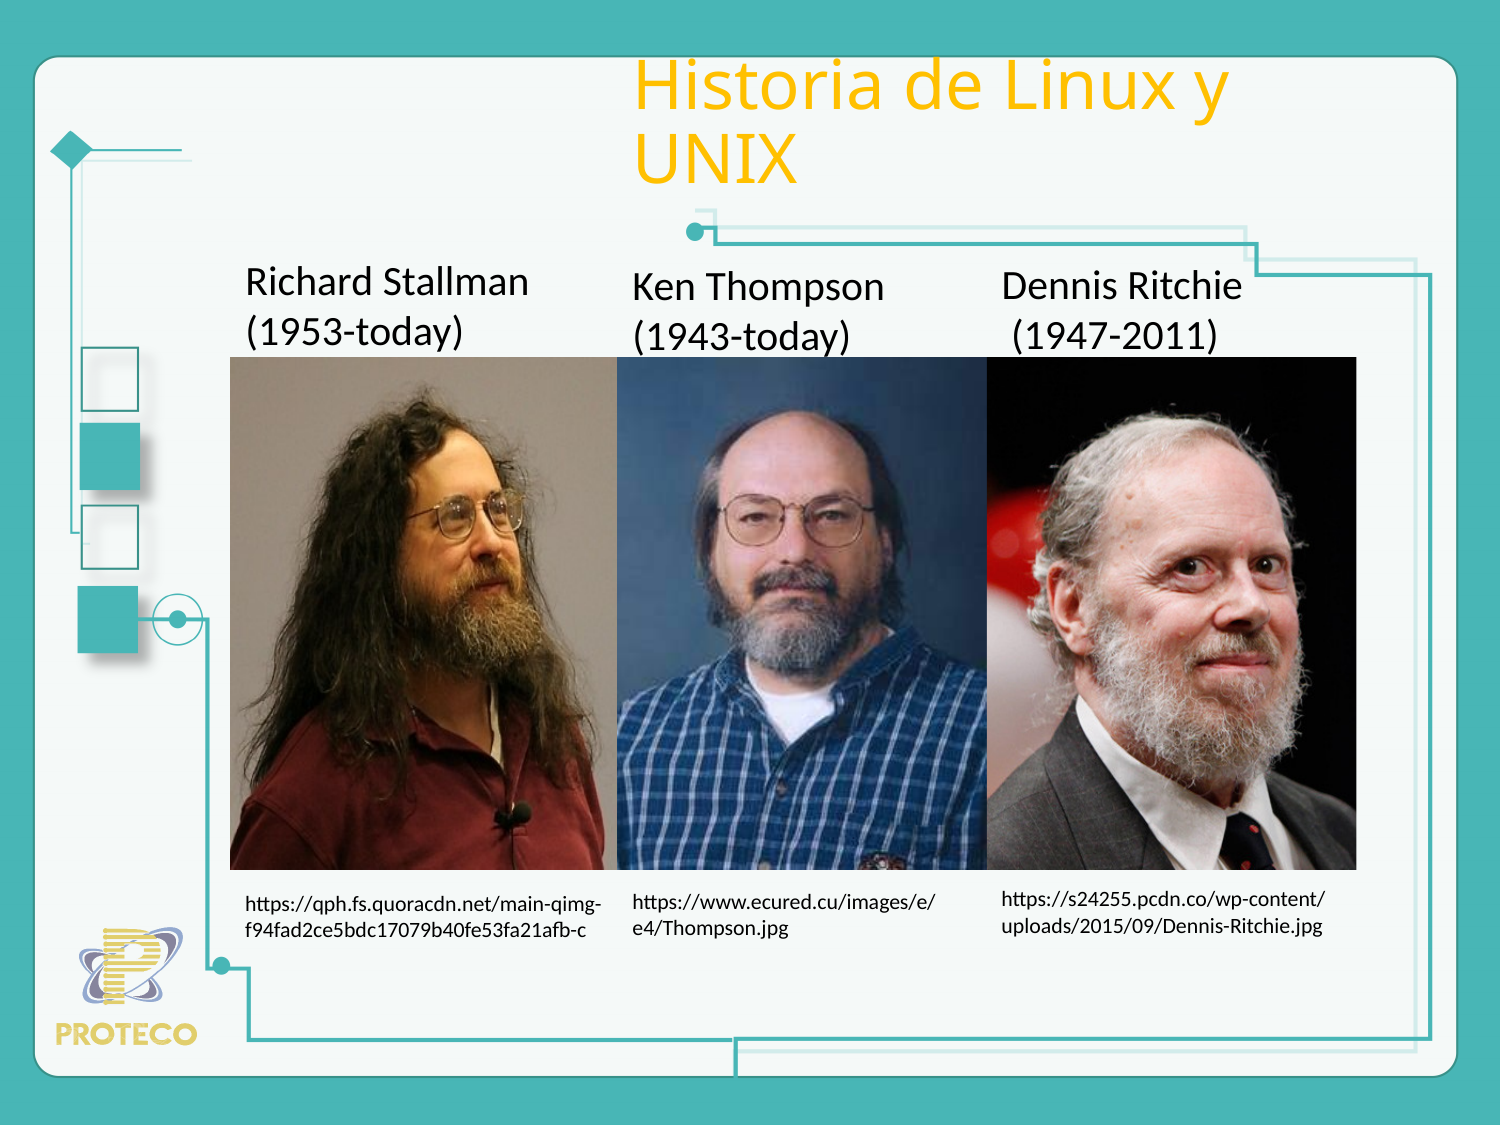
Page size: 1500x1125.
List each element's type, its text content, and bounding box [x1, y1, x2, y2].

text_box https://qph.fs.quoracdn.net/main-qimg-f94fad2ce5bdc17079b40fe53fa21afb-c [230, 882, 642, 950]
text_box Ken Thompson (1943-today) [617, 251, 986, 357]
picture [0, 0, 1500, 1125]
text_box https://www.ecured.cu/images/e/e4/Thompson.jpg [617, 880, 987, 948]
text_box Richard Stallman (1953-today) [230, 246, 618, 357]
text_box https://s24255.pcdn.co/wp-content/uploads/2015/09/Dennis-Ritchie.jpg [986, 877, 1357, 945]
text_box Dennis Ritchie (1947-2011) [986, 250, 1356, 357]
title Historia de Linux y UNIX [617, 43, 1411, 196]
